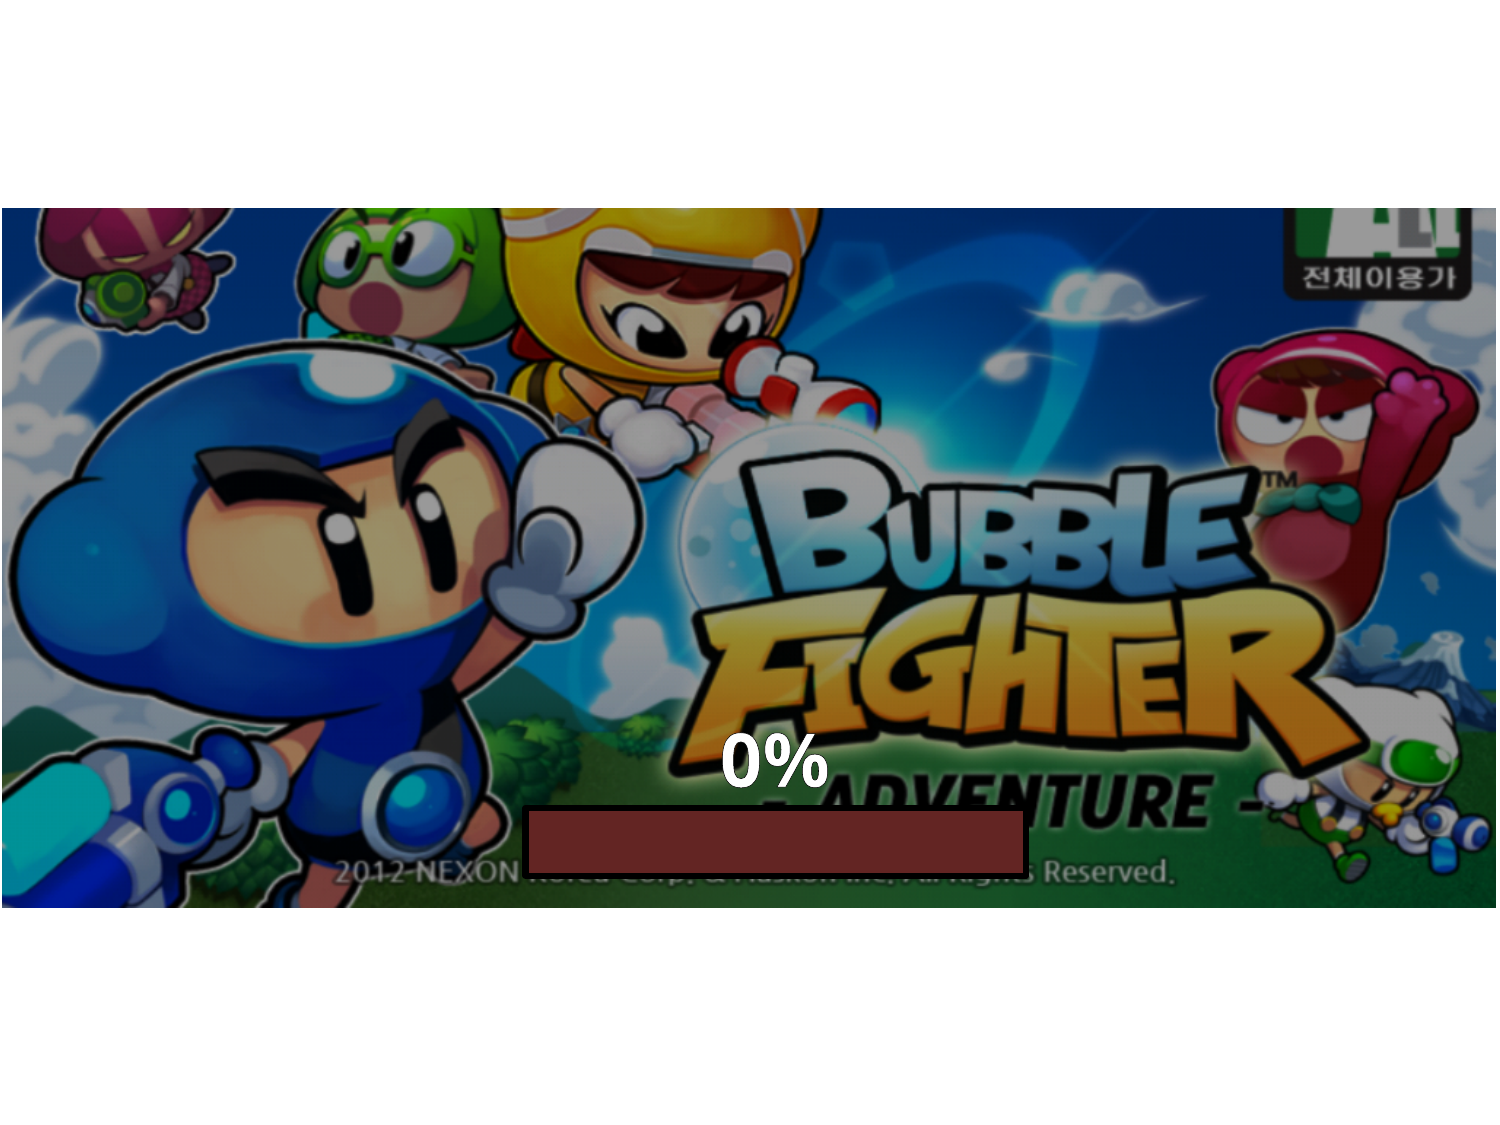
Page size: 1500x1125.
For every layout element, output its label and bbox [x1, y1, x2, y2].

picture [1, 207, 1496, 909]
